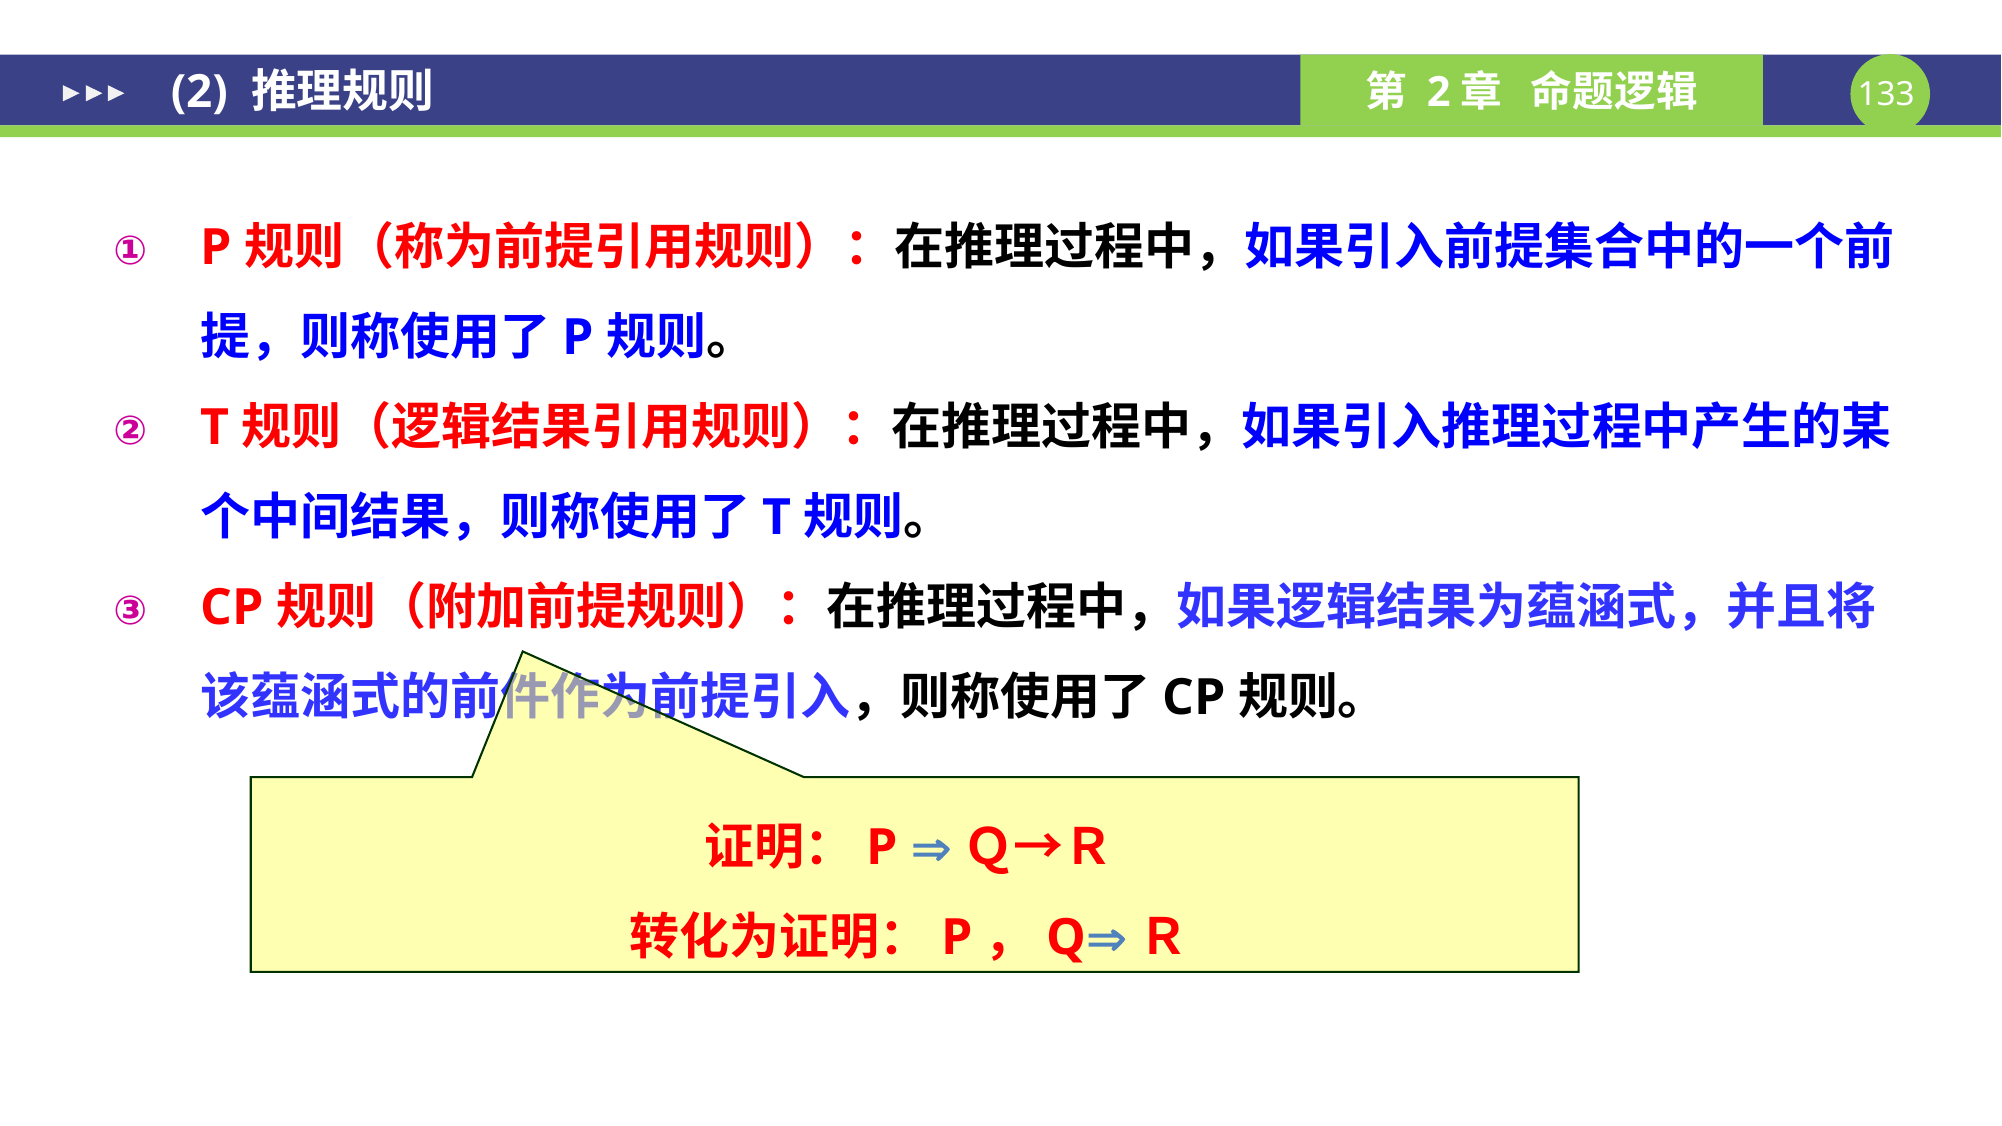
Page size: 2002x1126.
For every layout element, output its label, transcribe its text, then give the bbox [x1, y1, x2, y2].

title (2) 推理规则 [150, 13, 1474, 165]
text_box 证明：P Ｑ→Ｒ 转化为证明：P，QＲ [250, 651, 1579, 972]
list P规则（称为前提引用规则）：在推理过程中，如果引入前提集合中的一个前提，则称使用了P规则。 T规则（逻辑结果引用规则）：在推理过程中，如果引入推理过程中产生的某个中间结果，则称使用了T规则。 CP规则（附加前提规则）：在推理过程中，如果逻辑结果为蕴涵式，并且将该蕴涵式的前件作为前提引入，则称使用了CP规则。 [93, 174, 1938, 863]
